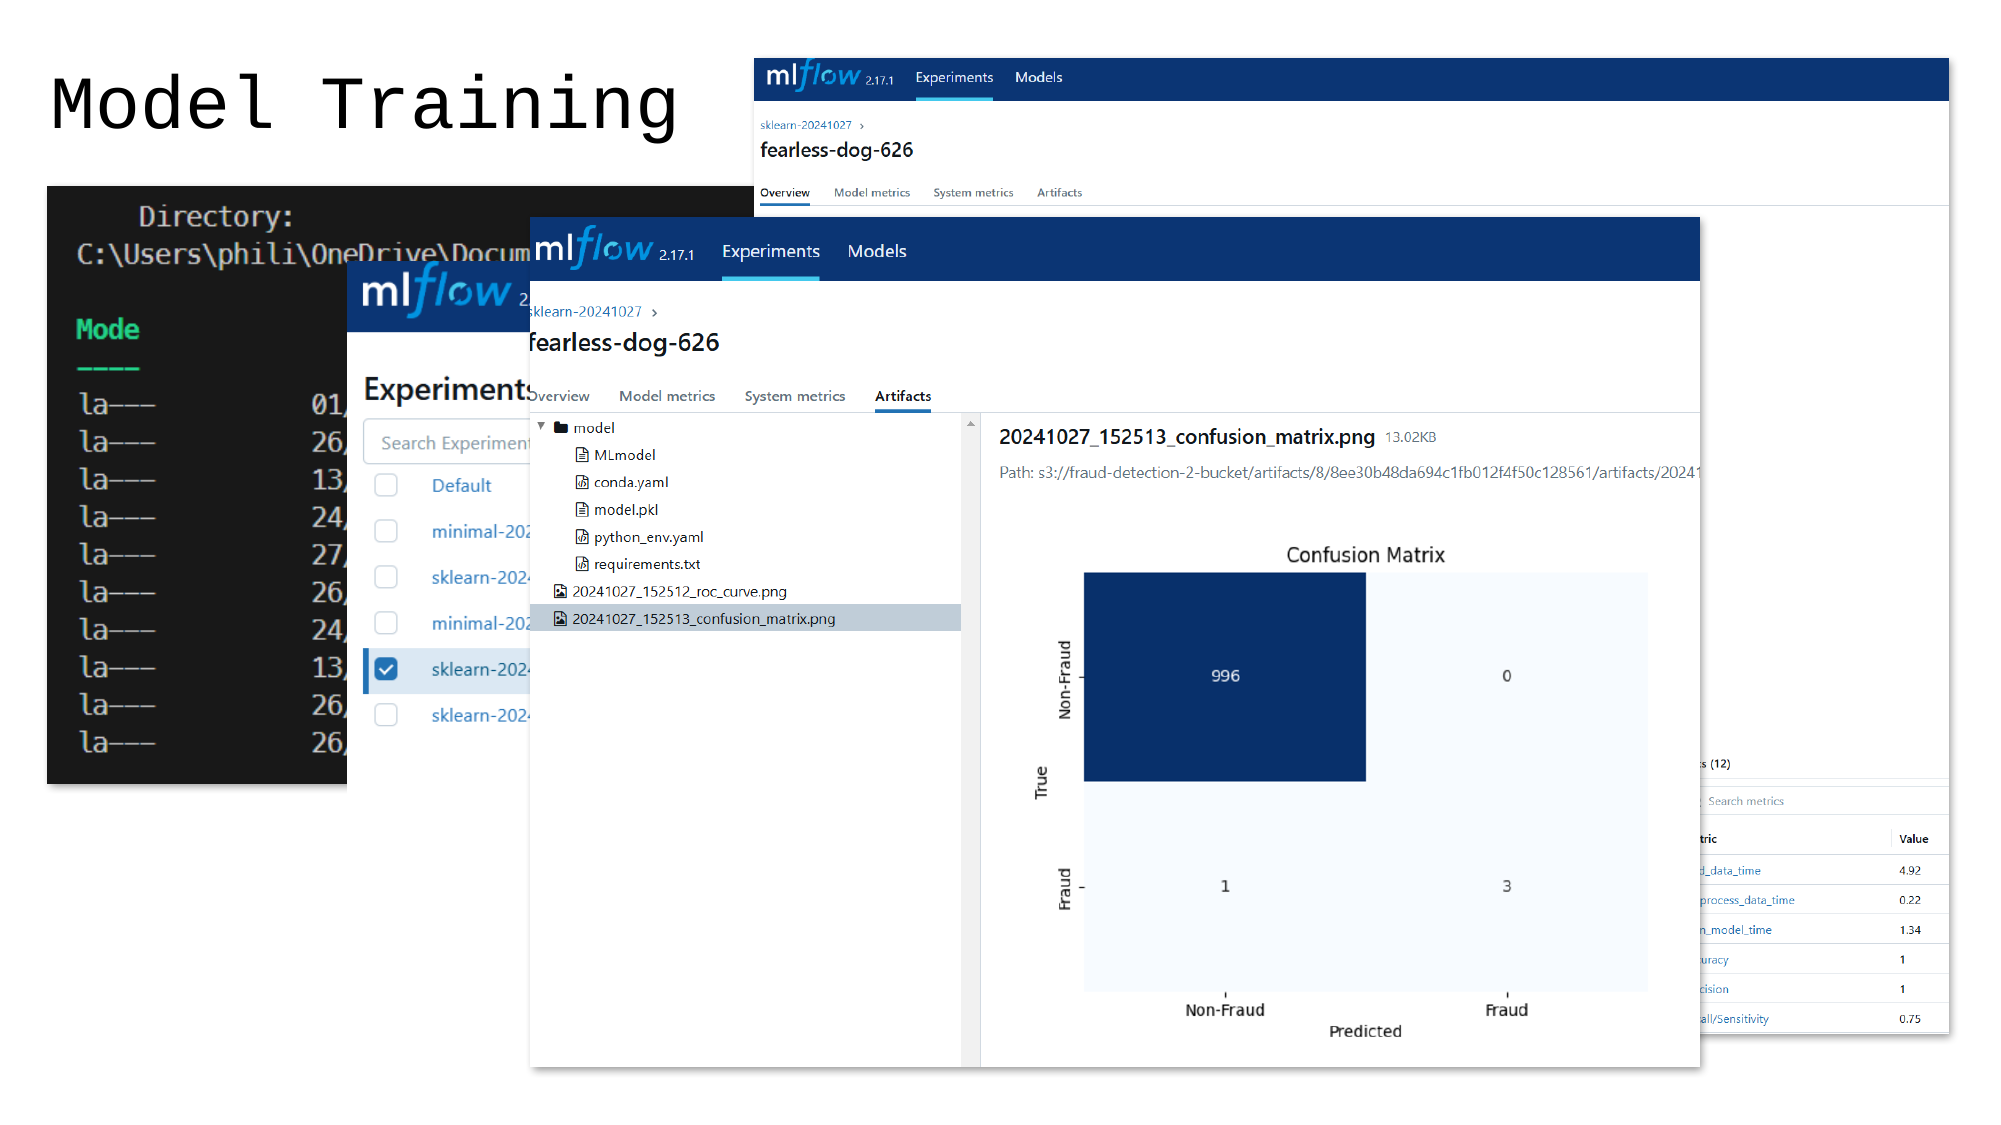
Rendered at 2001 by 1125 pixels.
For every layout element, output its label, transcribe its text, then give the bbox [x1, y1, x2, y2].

title Model Training [35, 22, 1965, 187]
picture [47, 58, 1949, 1067]
